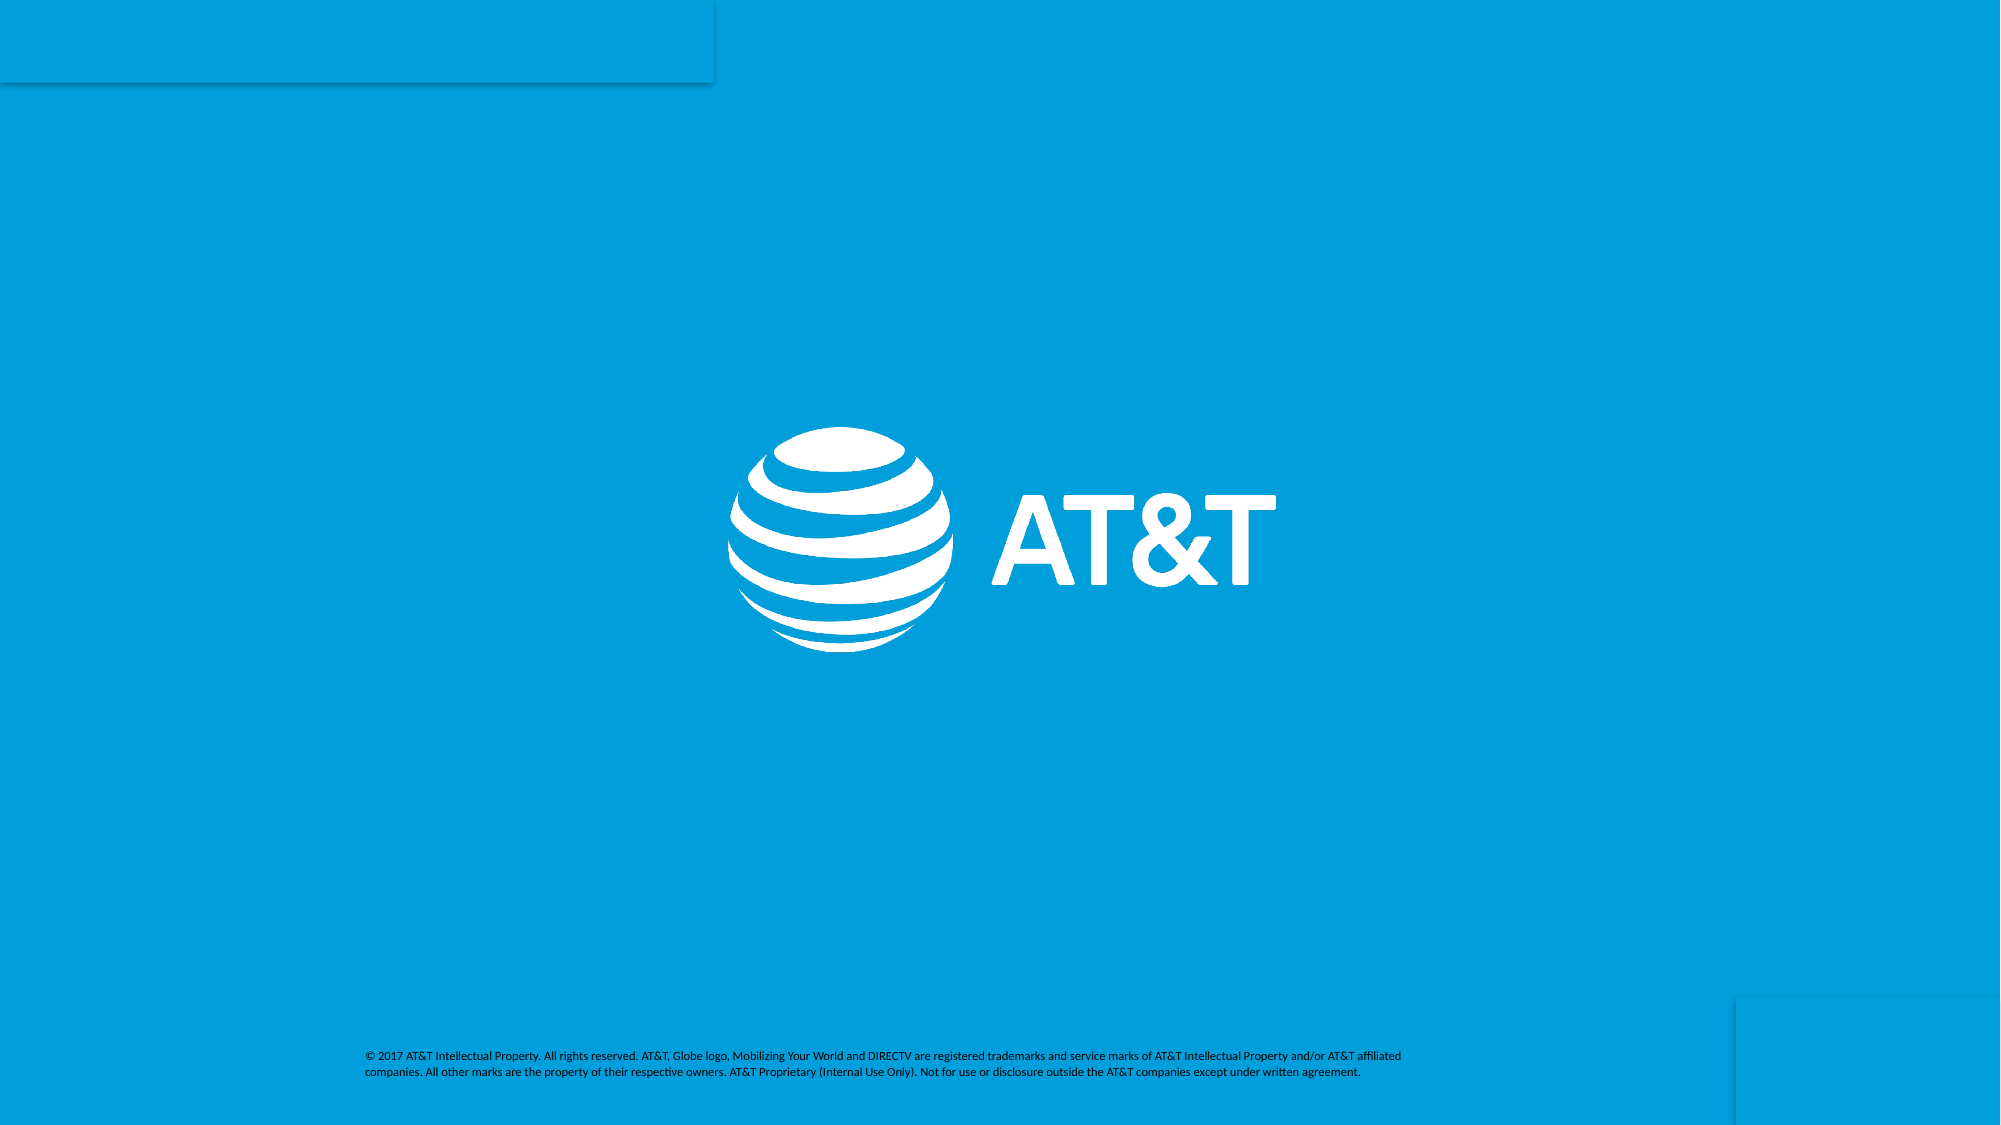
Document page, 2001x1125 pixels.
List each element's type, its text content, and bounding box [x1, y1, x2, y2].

picture [731, 494, 949, 558]
picture [993, 496, 1074, 584]
picture [1064, 496, 1134, 584]
picture [746, 587, 942, 634]
picture [783, 632, 903, 652]
picture [1206, 496, 1275, 584]
picture [729, 539, 952, 603]
picture [749, 458, 933, 514]
picture [775, 428, 904, 471]
text_box © 2017 AT&T Intellectual Property. All rights reserved. AT&T, Globe logo, Mobilizing Your World and DIRECTV are registered trademarks and service marks of AT&T Intellectual Property and/or AT&T affiliated companies. All other marks are the property of their respective owners. AT&T Proprietary (Internal Use Only). Not for use or disclosure outside the AT&T companies except under written agreement. [364, 1047, 1452, 1093]
picture [1133, 494, 1217, 587]
